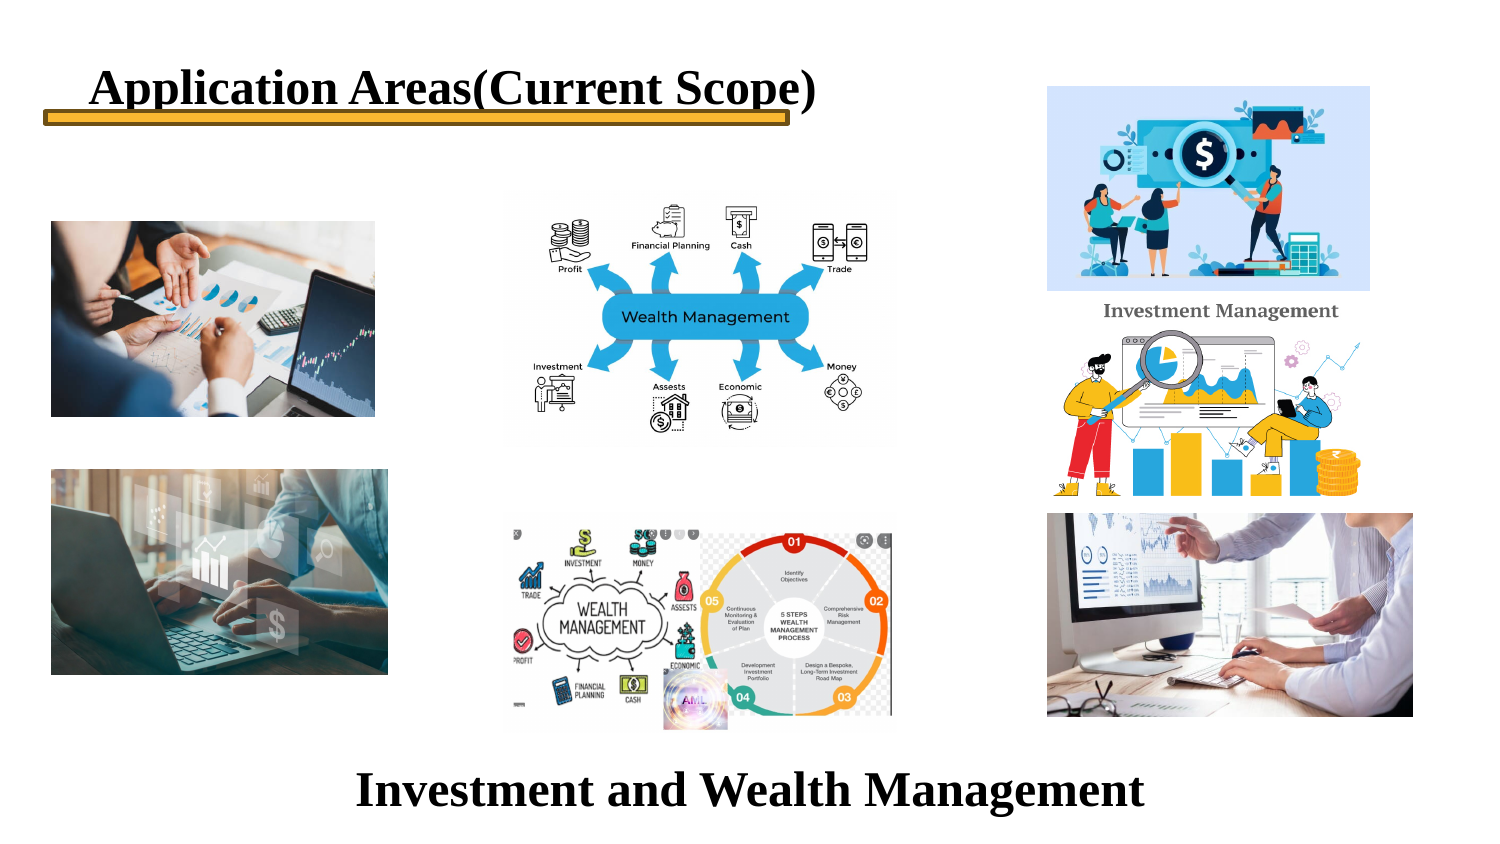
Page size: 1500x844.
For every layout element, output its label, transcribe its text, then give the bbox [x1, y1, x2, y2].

picture [996, 86, 1433, 496]
picture [502, 190, 897, 448]
text_box [43, 109, 790, 126]
picture [1047, 512, 1413, 717]
picture [51, 469, 388, 675]
text_box Application Areas(Current Scope) [73, 44, 1341, 124]
picture [502, 512, 897, 733]
text_box Investment and Wealth Management [51, 716, 1450, 844]
picture [50, 221, 375, 417]
